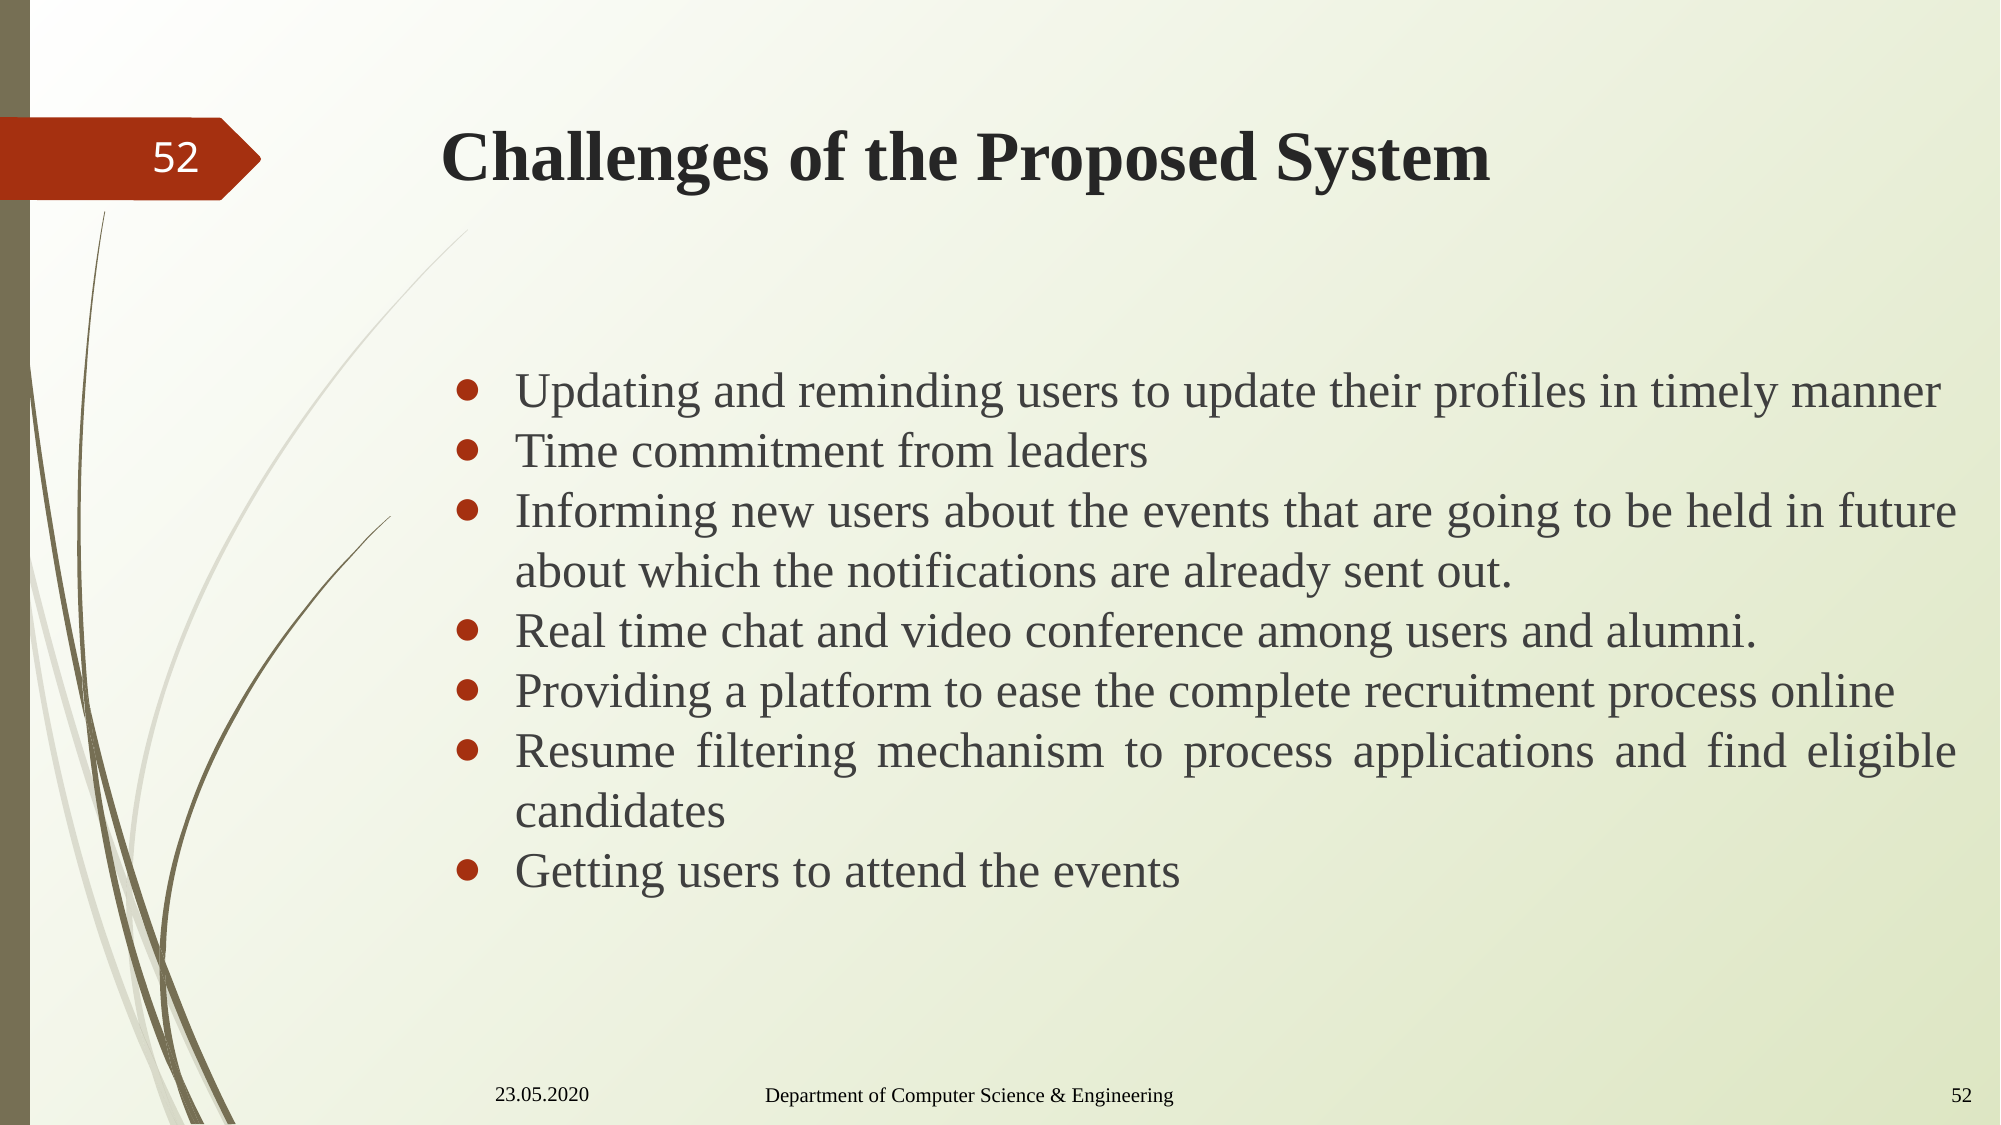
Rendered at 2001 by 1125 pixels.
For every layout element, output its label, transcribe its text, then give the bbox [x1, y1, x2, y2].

text_box 23.05.2020 [424, 1062, 605, 1124]
text_box Department of Computer Science & Engineering 52 [750, 1063, 2000, 1124]
title Challenges of the Proposed System [425, 102, 1888, 313]
list Updating and reminding users to update their profiles in timely manner Time commitment from leaders Informing new users about the events that are going to be held in future about which the notifications are already sent out. Real time chat and video conference among users and alumni. Providing a platform to ease the complete recruitment process online Resume filtering mechanism to process applications and find eligible candidates Getting users to attend the events [424, 350, 1974, 970]
slide_number 52 [87, 129, 216, 190]
